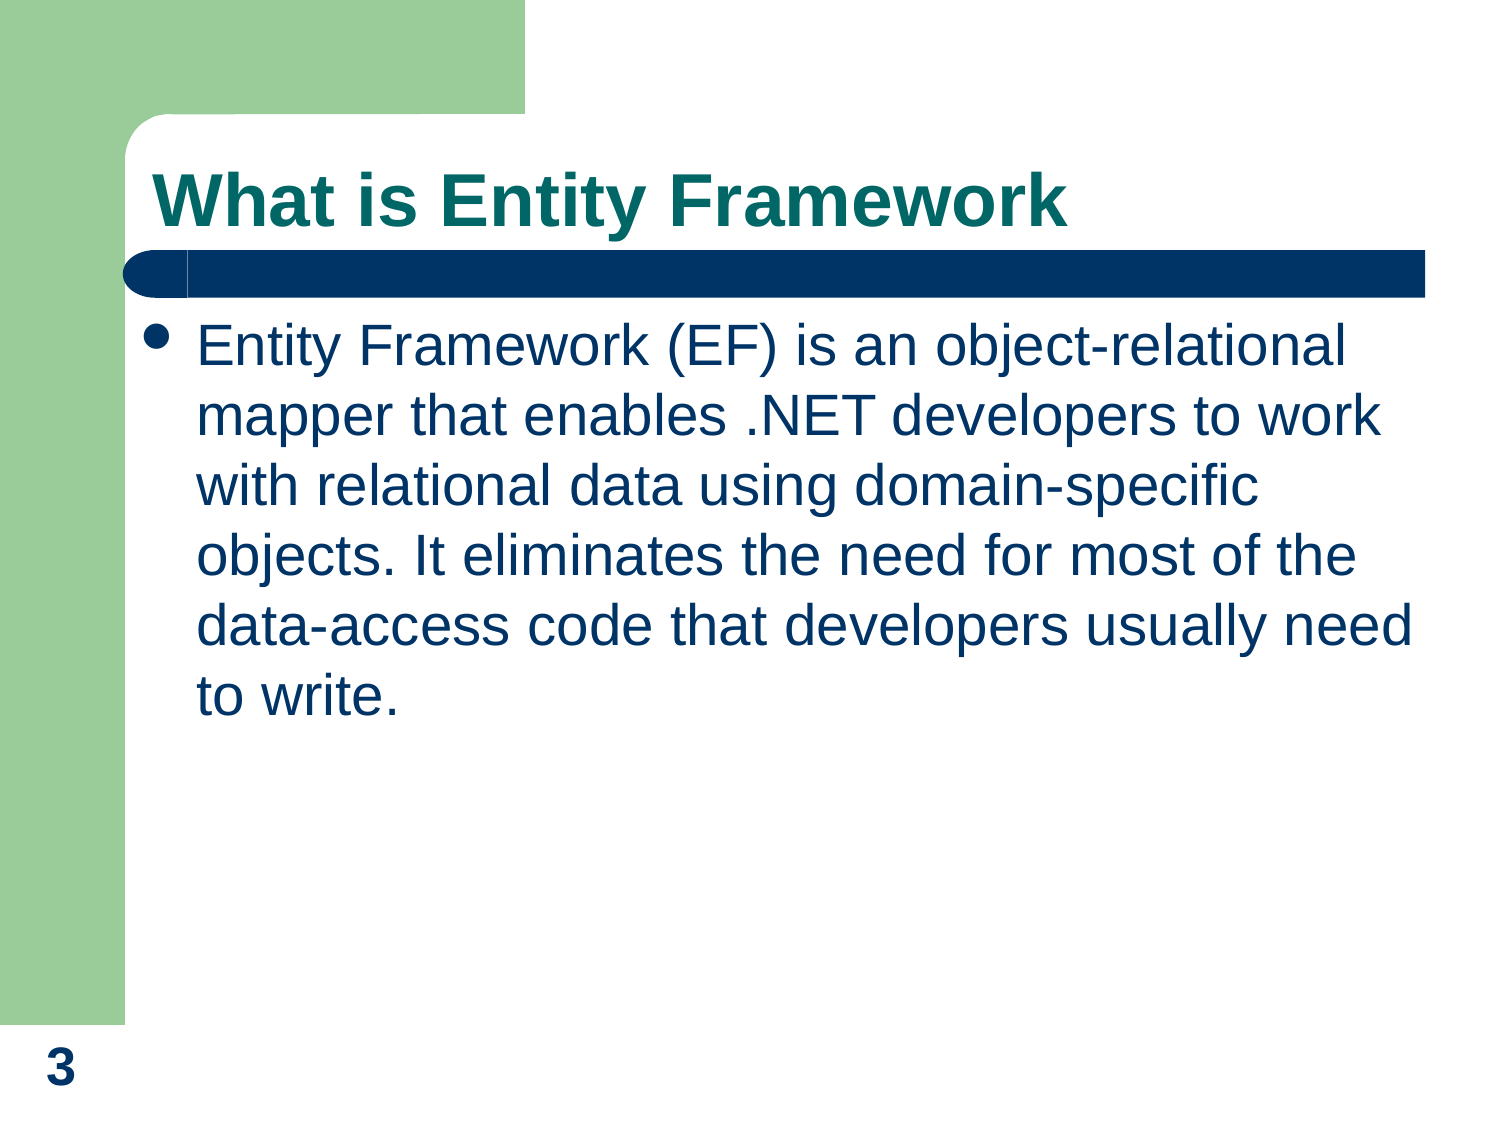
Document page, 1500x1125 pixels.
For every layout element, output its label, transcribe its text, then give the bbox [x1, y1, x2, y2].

list Entity Framework (EF) is an object-relational mapper that enables .NET developers to work with relational data using domain-specific objects. It eliminates the need for most of the data-access code that developers usually need to write. [124, 299, 1438, 1013]
title What is Entity Framework [137, 112, 1438, 251]
slide_number 3 [13, 1023, 111, 1105]
